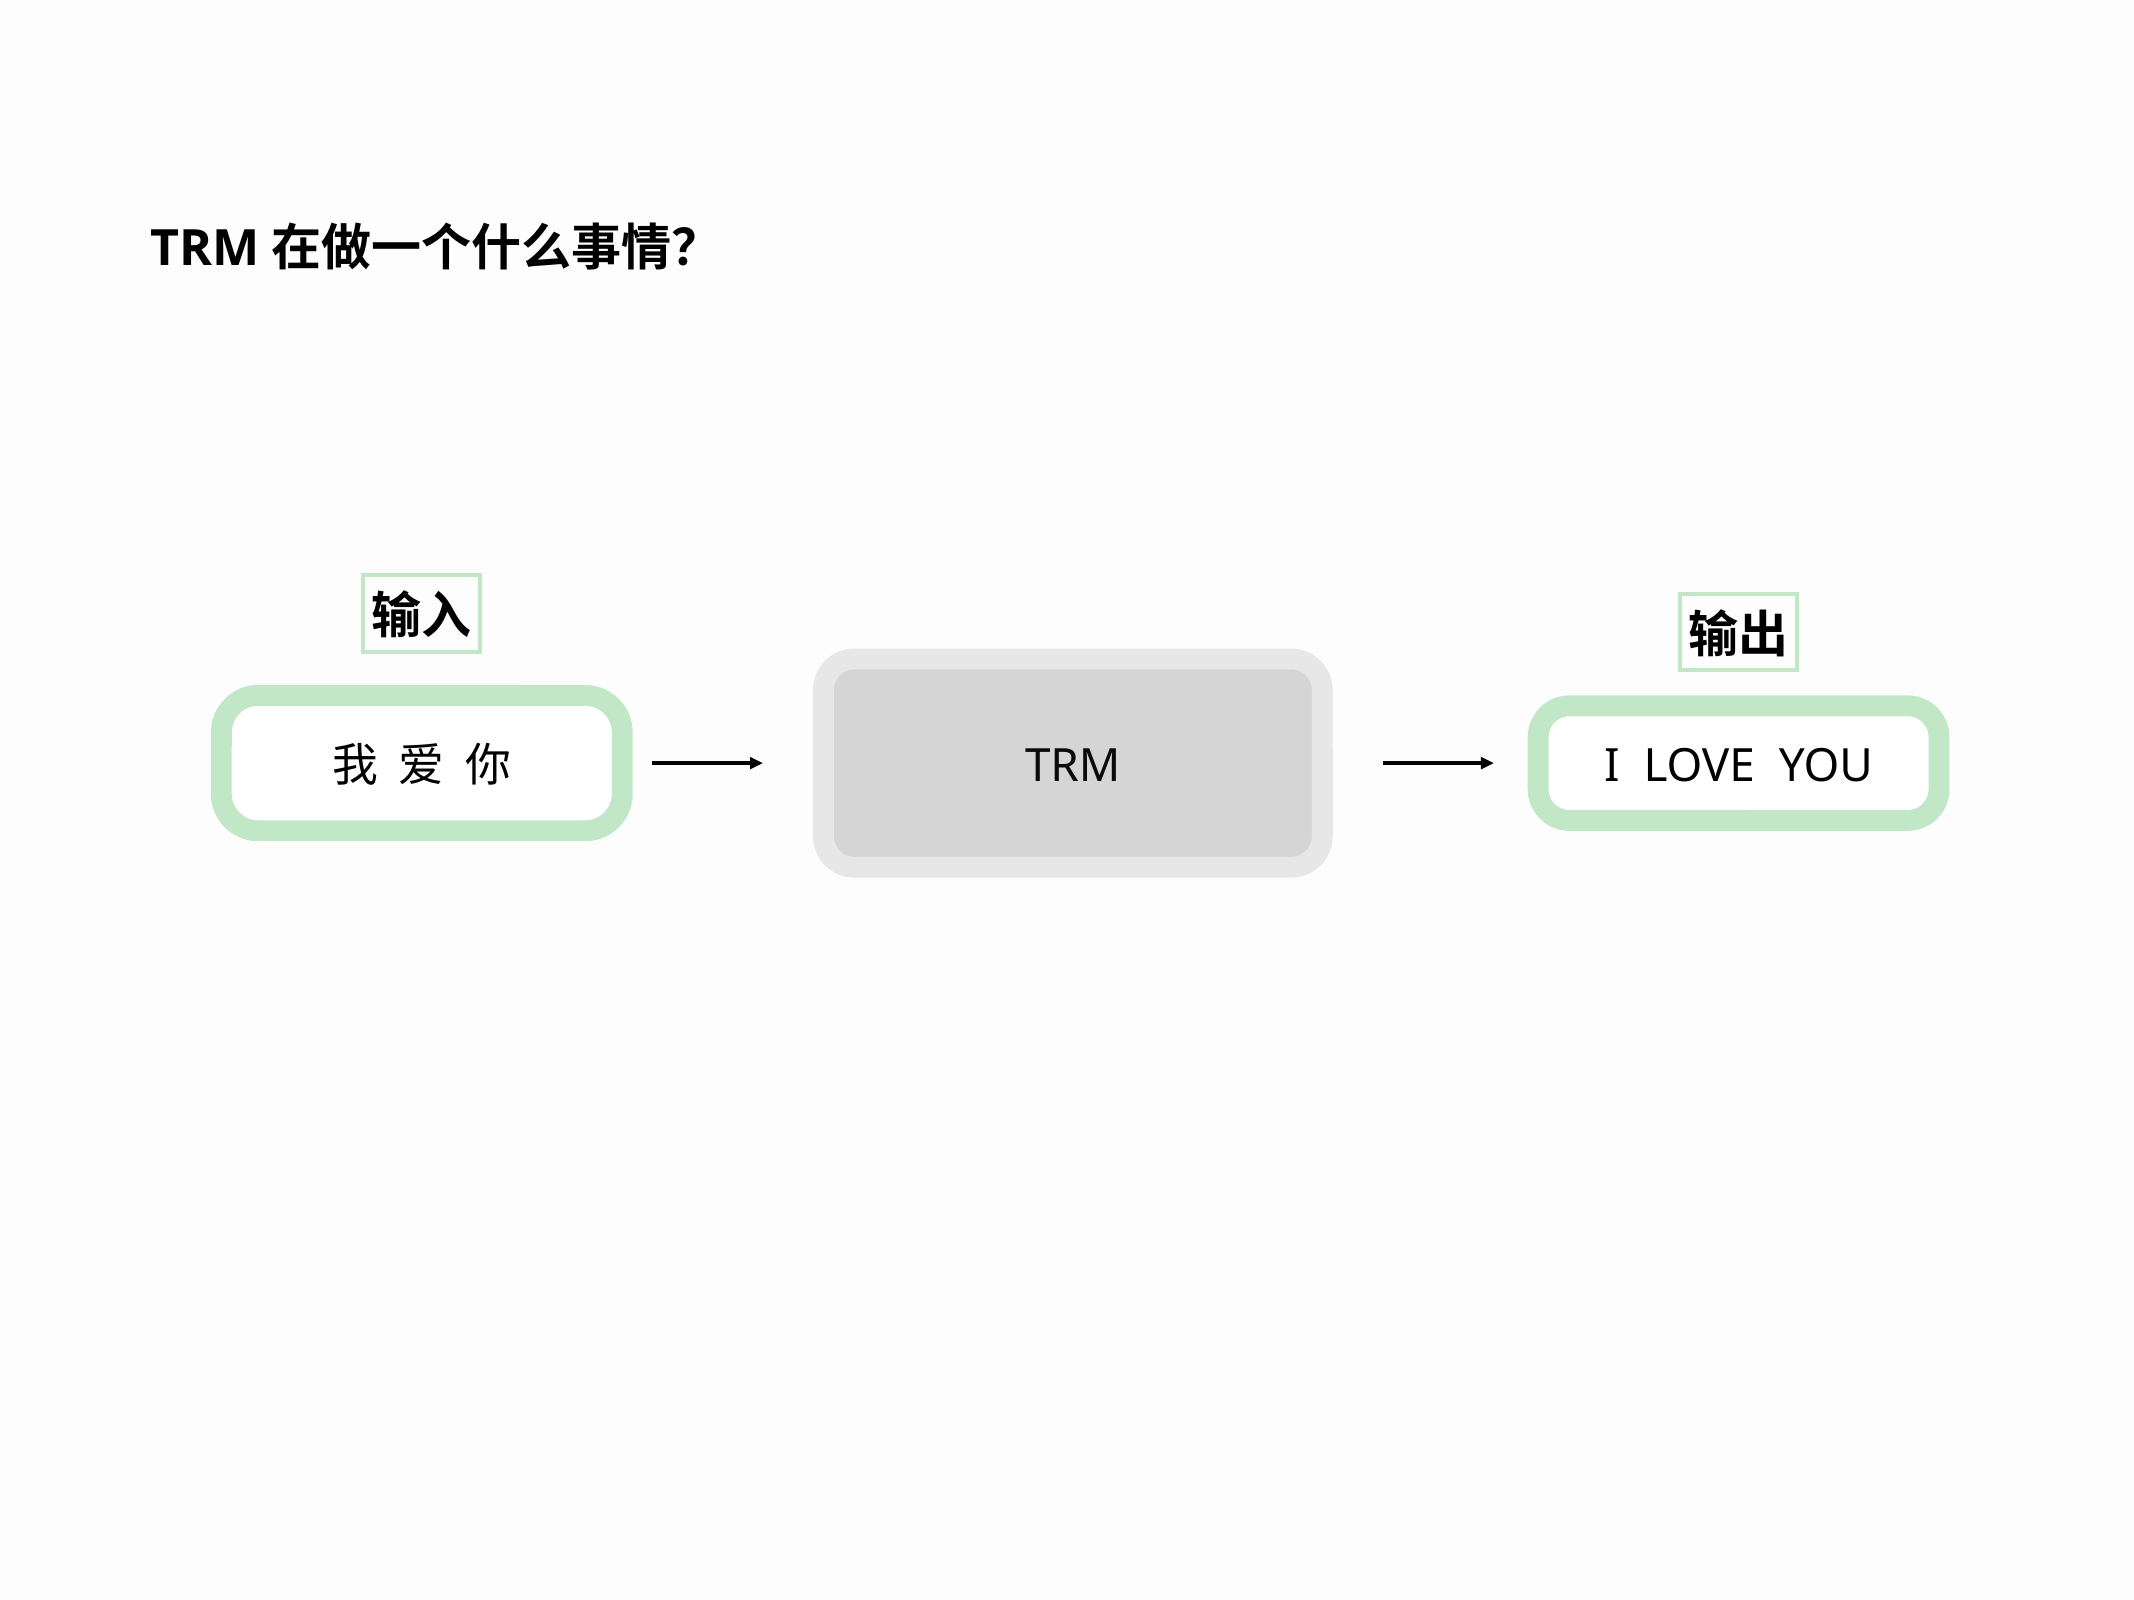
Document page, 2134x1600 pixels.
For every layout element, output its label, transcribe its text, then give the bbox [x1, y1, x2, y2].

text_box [221, 568, 763, 831]
text_box TRM在做一个什么事情？ [142, 206, 730, 284]
text_box TRM [823, 658, 1323, 868]
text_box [1382, 586, 1940, 821]
